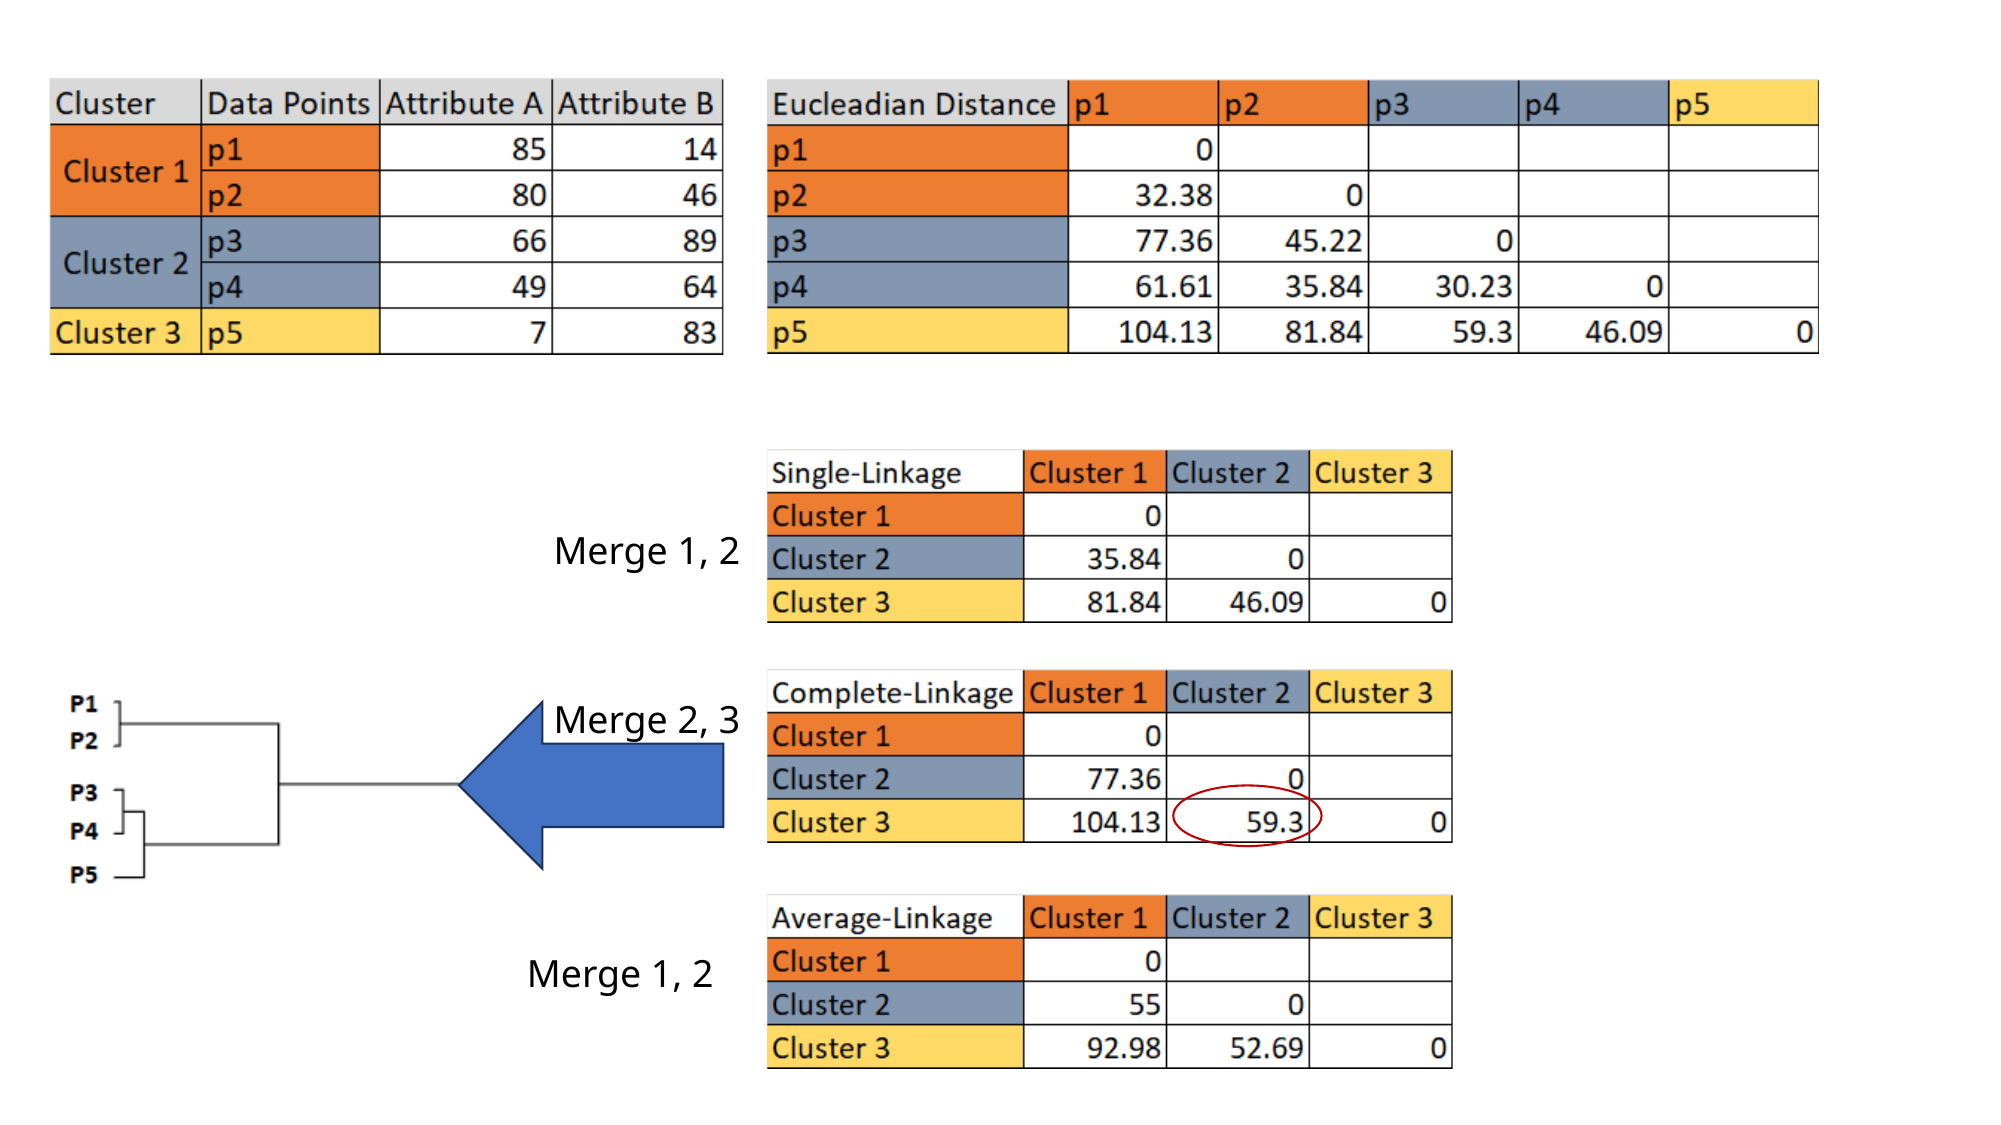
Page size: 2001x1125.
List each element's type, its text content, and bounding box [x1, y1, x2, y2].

text_box Merge 1, 2 [538, 519, 766, 580]
text_box [1210, 843, 1285, 848]
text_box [766, 449, 1453, 624]
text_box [49, 78, 724, 355]
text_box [53, 694, 501, 902]
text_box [766, 79, 1819, 354]
text_box Merge 1, 2 [512, 942, 758, 1003]
text_box Merge 2, 3 [538, 688, 766, 749]
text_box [766, 894, 1453, 1069]
text_box [501, 699, 725, 872]
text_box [766, 669, 1453, 843]
